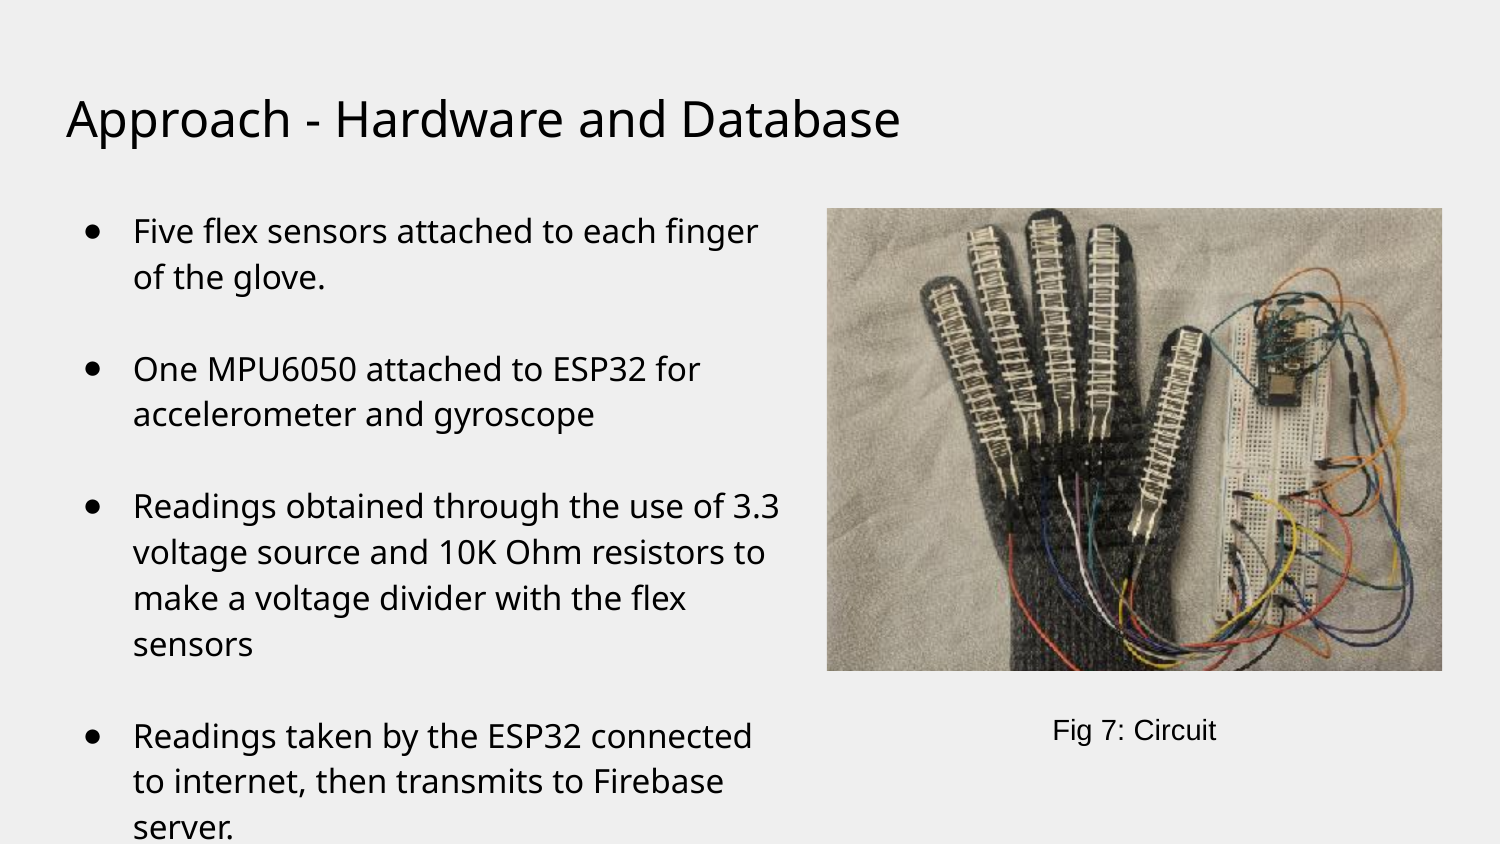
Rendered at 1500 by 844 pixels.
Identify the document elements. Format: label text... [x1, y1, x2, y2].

picture [826, 131, 1443, 748]
title Approach - Hardware and Database [50, 72, 1450, 168]
list Five flex sensors attached to each finger of the glove. One MPU6050 attached to ESP32 for accelerometer and gyroscope Readings obtained through the use of 3.3 voltage source and 10K Ohm resistors to make a voltage divider with the flex sensors Readings taken by the ESP32 connected to internet, then transmits to Firebase server. [50, 188, 799, 778]
